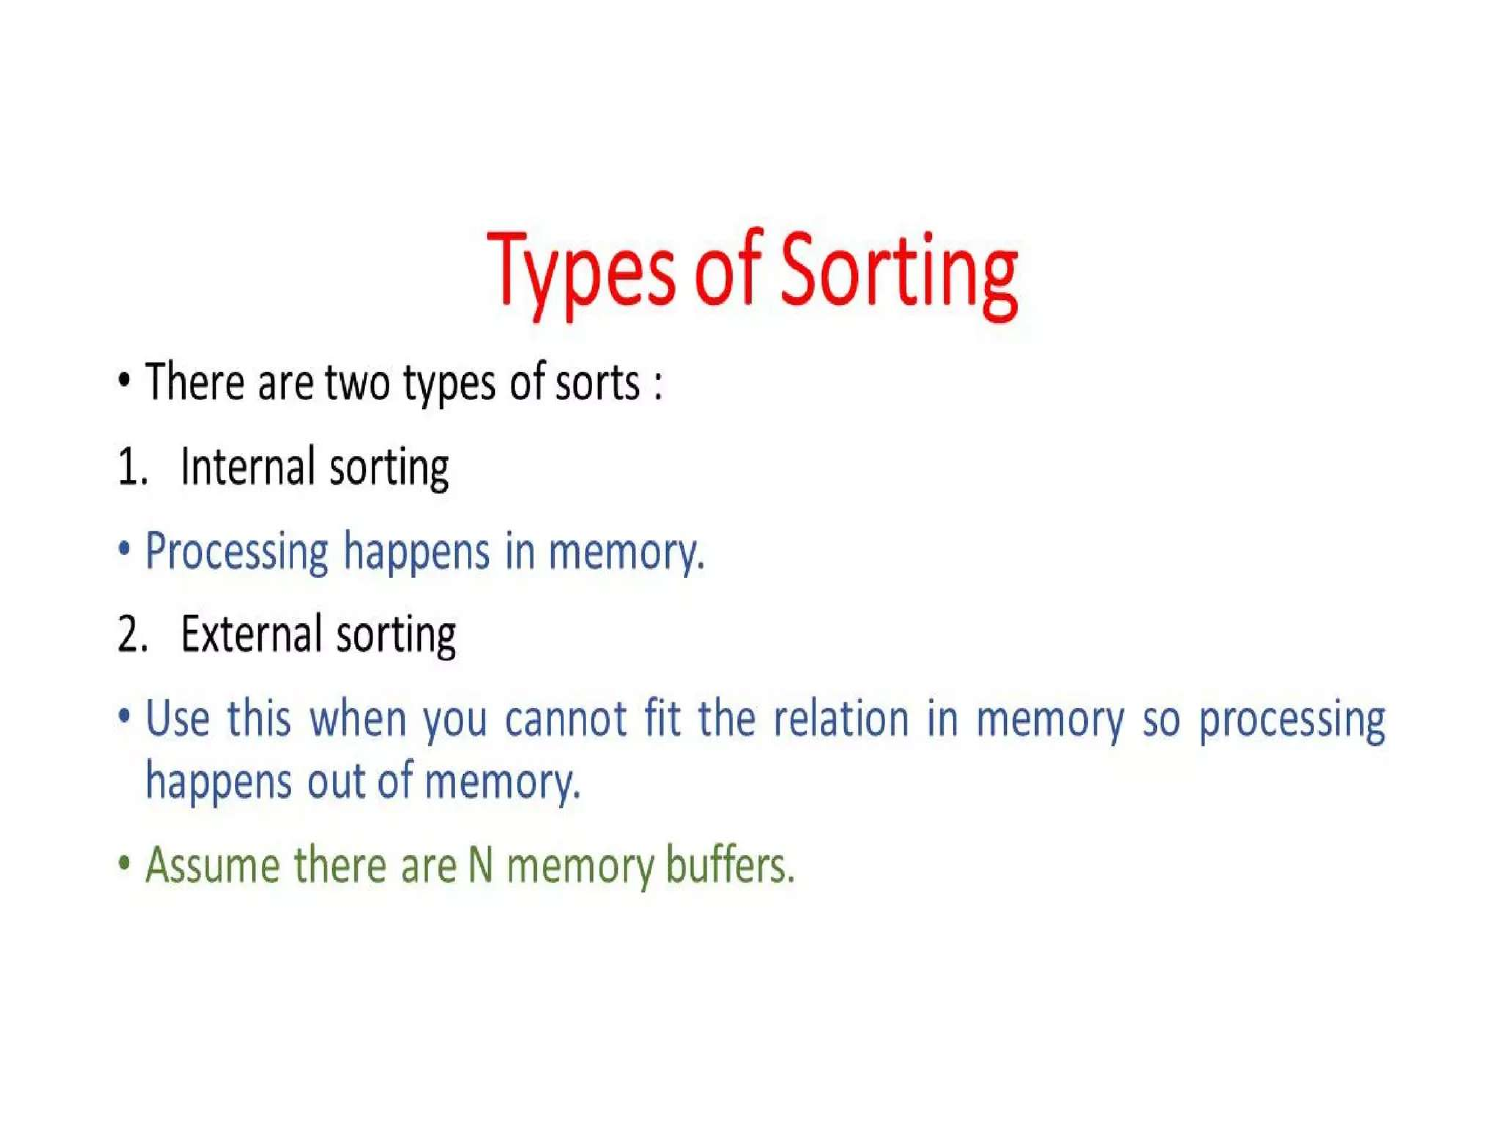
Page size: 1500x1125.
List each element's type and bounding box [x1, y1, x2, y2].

picture [0, 140, 1500, 1125]
